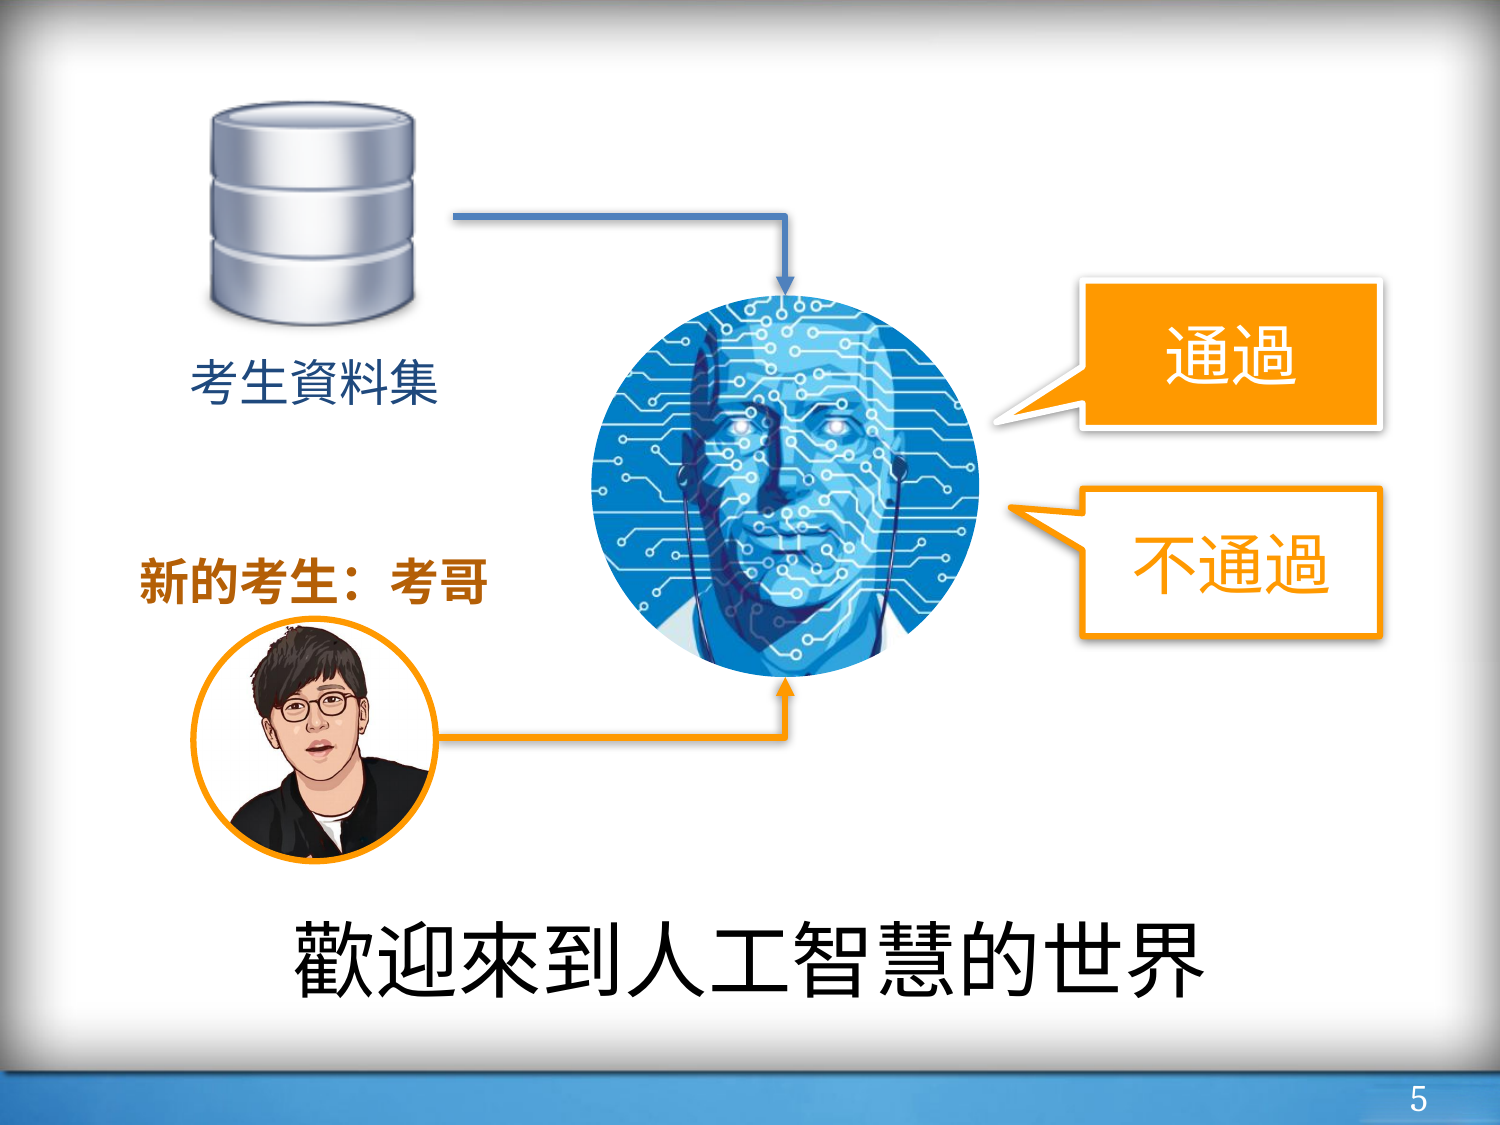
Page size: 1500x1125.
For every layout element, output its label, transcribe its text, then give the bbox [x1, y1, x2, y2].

text_box 新的考生：考哥 [60, 543, 569, 609]
slide_number ‹#› [1350, 1074, 1488, 1118]
title 歡迎來到人工智慧的世界 [78, 856, 1422, 1061]
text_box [452, 216, 786, 296]
text_box 考生資料集 [60, 343, 569, 410]
text_box 不通過 [1010, 488, 1380, 637]
text_box 通過 [996, 280, 1380, 428]
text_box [441, 676, 786, 738]
picture [0, 0, 1500, 1125]
